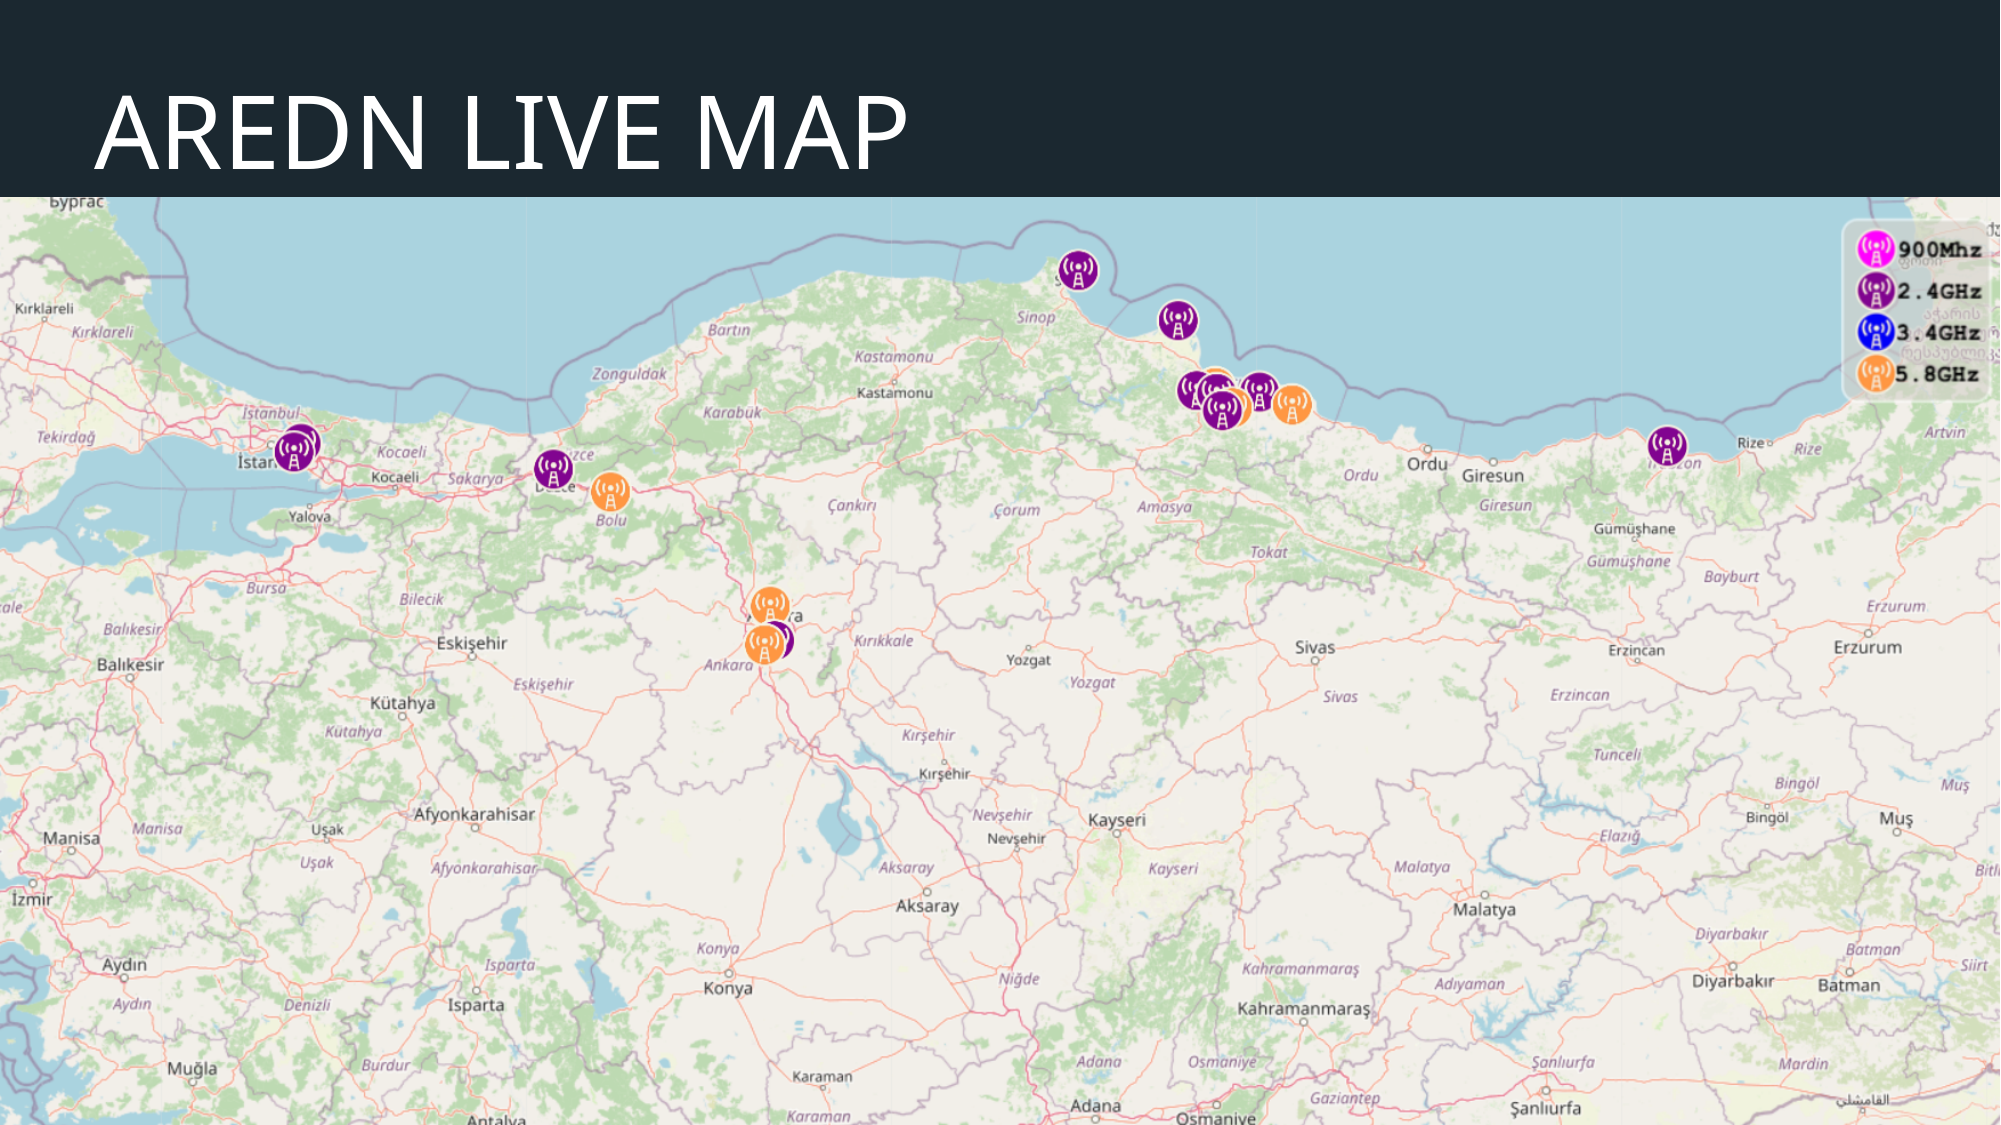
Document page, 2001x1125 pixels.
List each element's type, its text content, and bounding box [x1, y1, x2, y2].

picture [0, 197, 2000, 1125]
title AREDN LIVE MAP [79, 59, 1863, 197]
